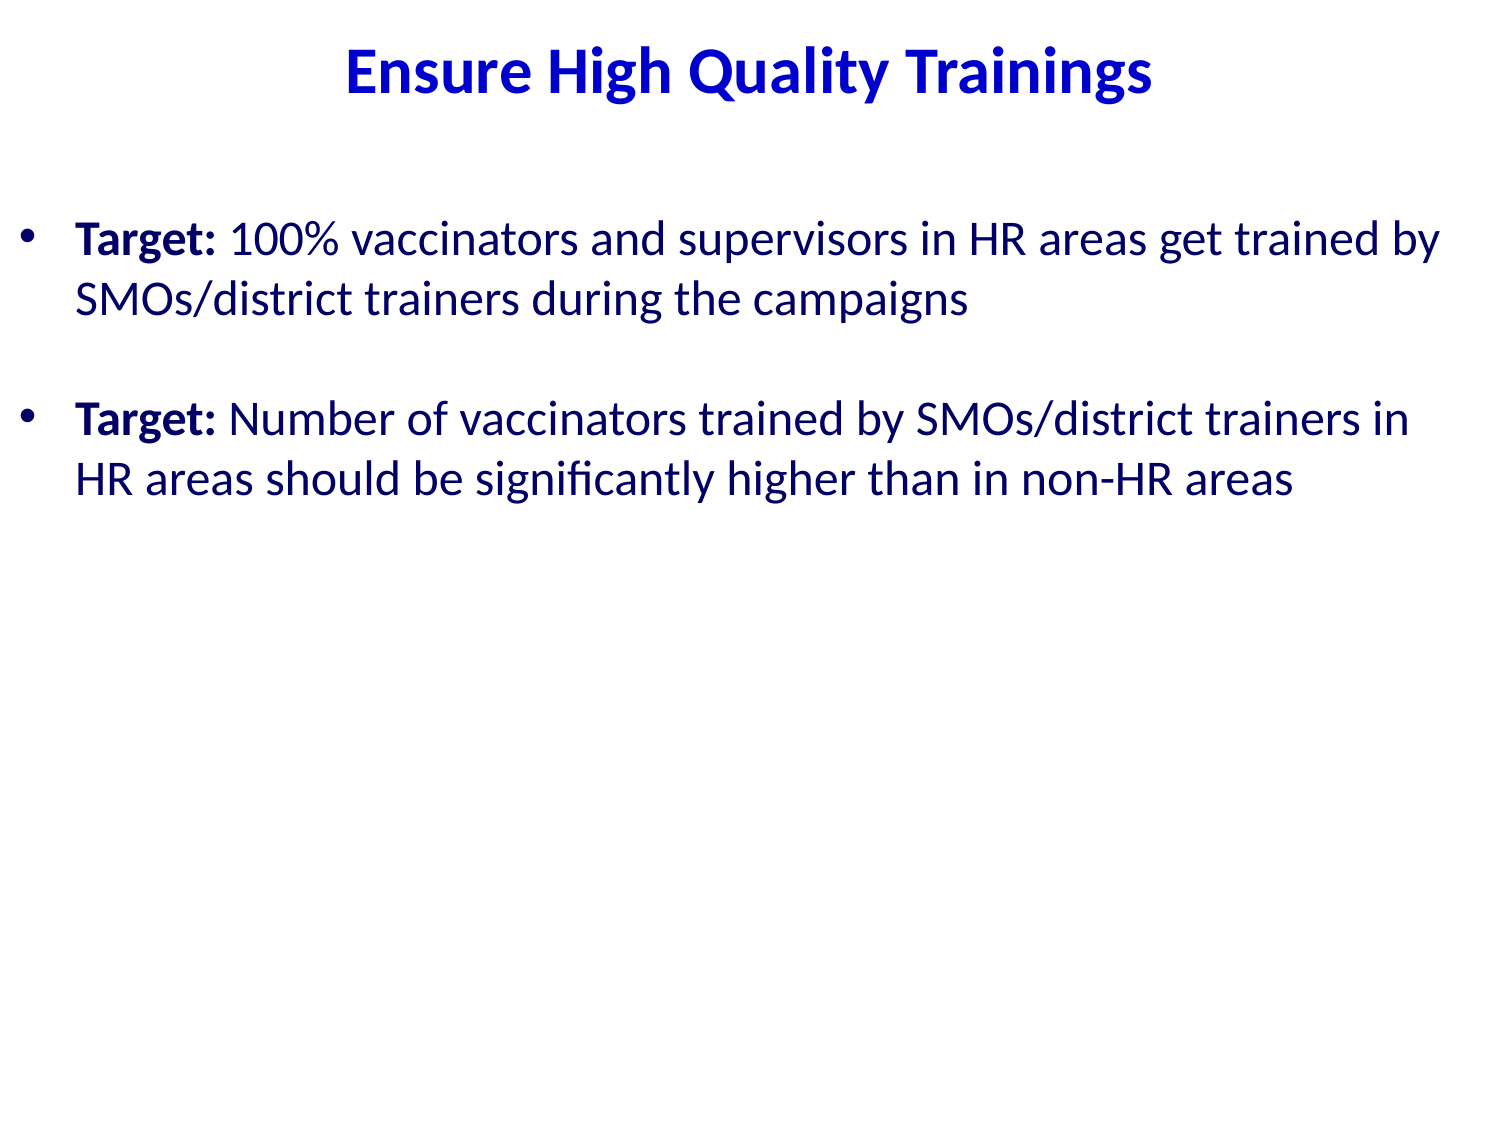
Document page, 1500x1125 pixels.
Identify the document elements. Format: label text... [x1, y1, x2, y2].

list Target: 100% vaccinators and supervisors in HR areas get trained by SMOs/district trainers during the campaigns Target: Number of vaccinators trained by SMOs/district trainers in HR areas should be significantly higher than in non-HR areas [3, 198, 1475, 941]
text_box Ensure High Quality Trainings [0, 34, 1500, 198]
